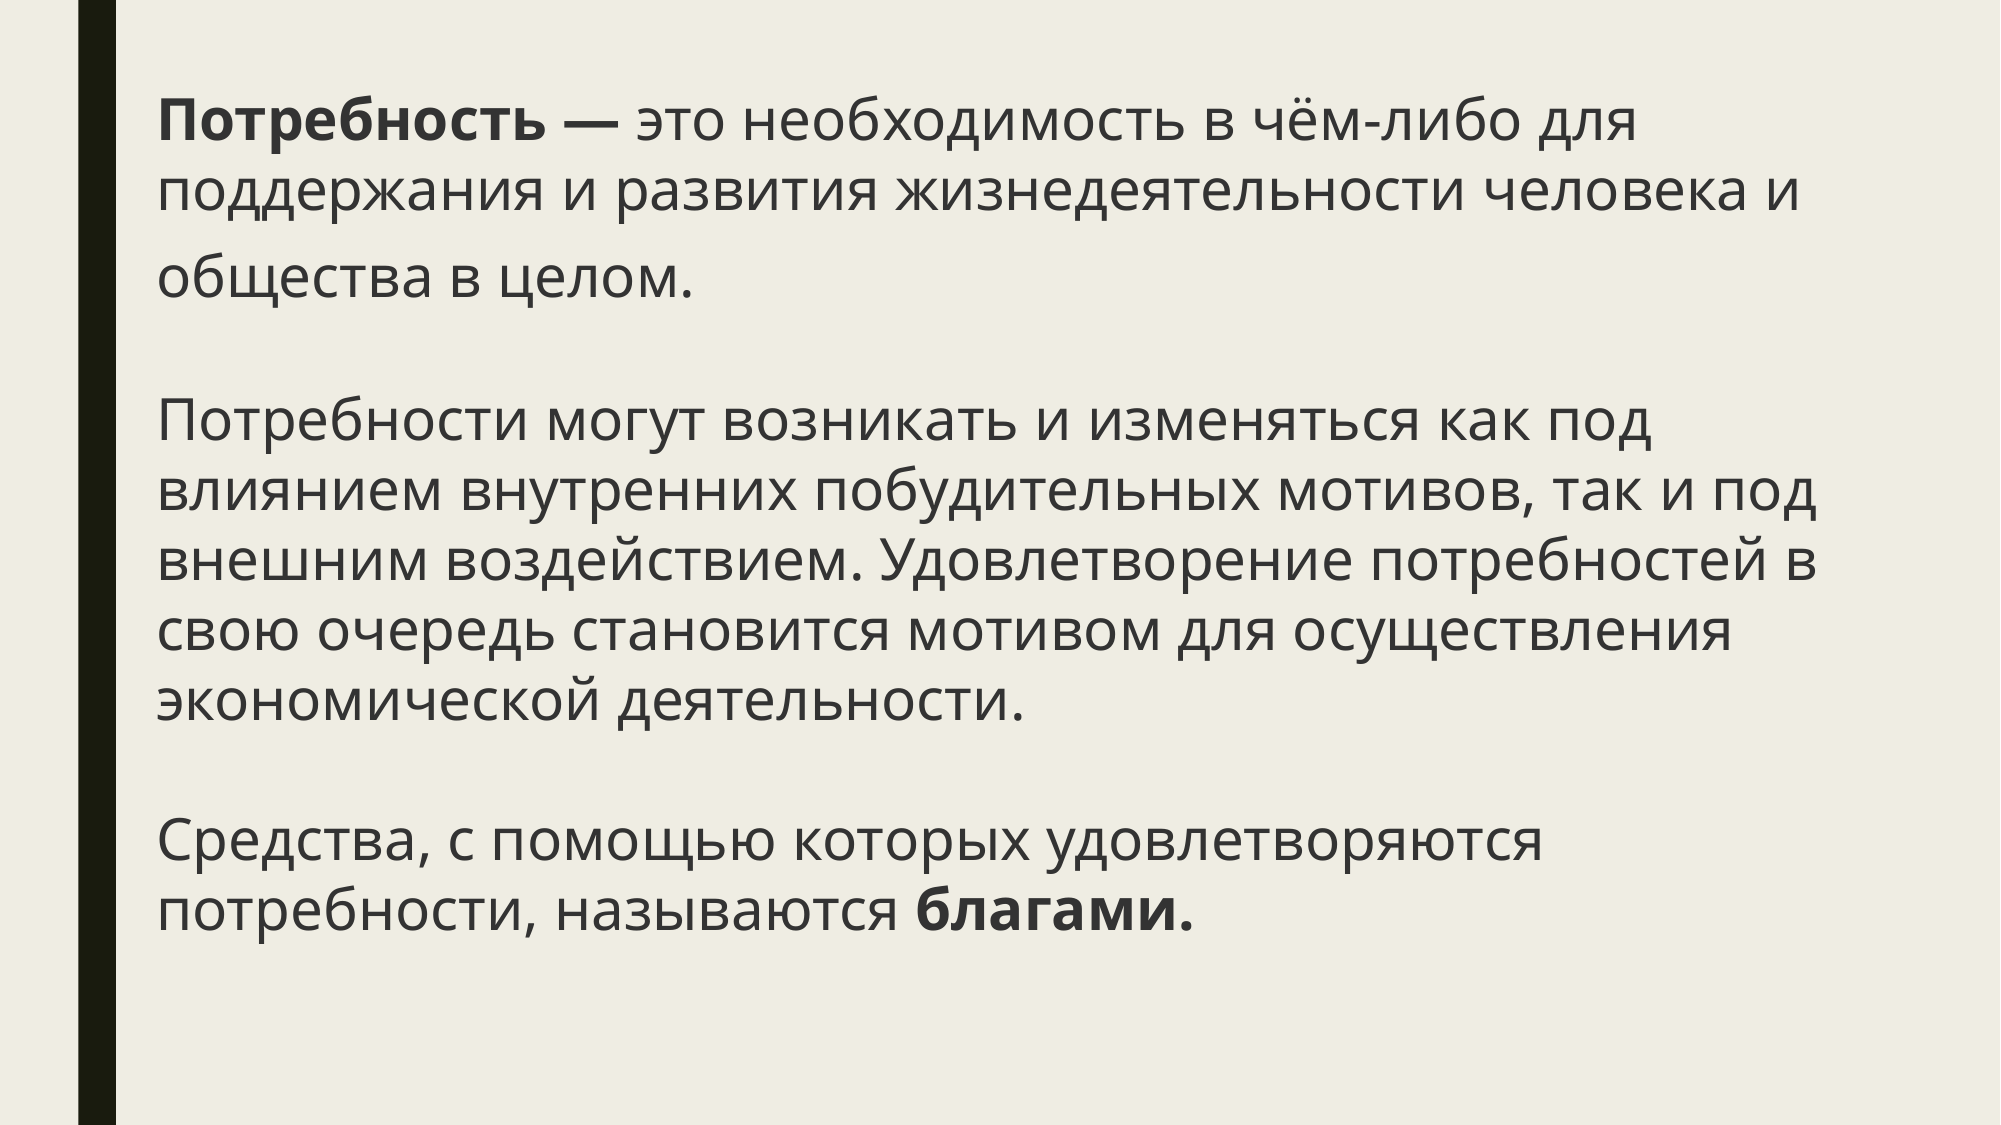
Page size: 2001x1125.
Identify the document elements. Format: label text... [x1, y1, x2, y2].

text_box Потребность — это необходимость в чём-либо для поддержания и развития жизнедеятельности человека и общества в целом. Потребности могут возникать и изменяться как под влиянием внутренних побудительных мотивов, так и под внешним воздействием. Удовлетворение потребностей в свою очередь становится мотивом для осуществления экономической деятельности. Средства, с помощью которых удовлетворяются потребности, называются благами. [141, 75, 1947, 950]
